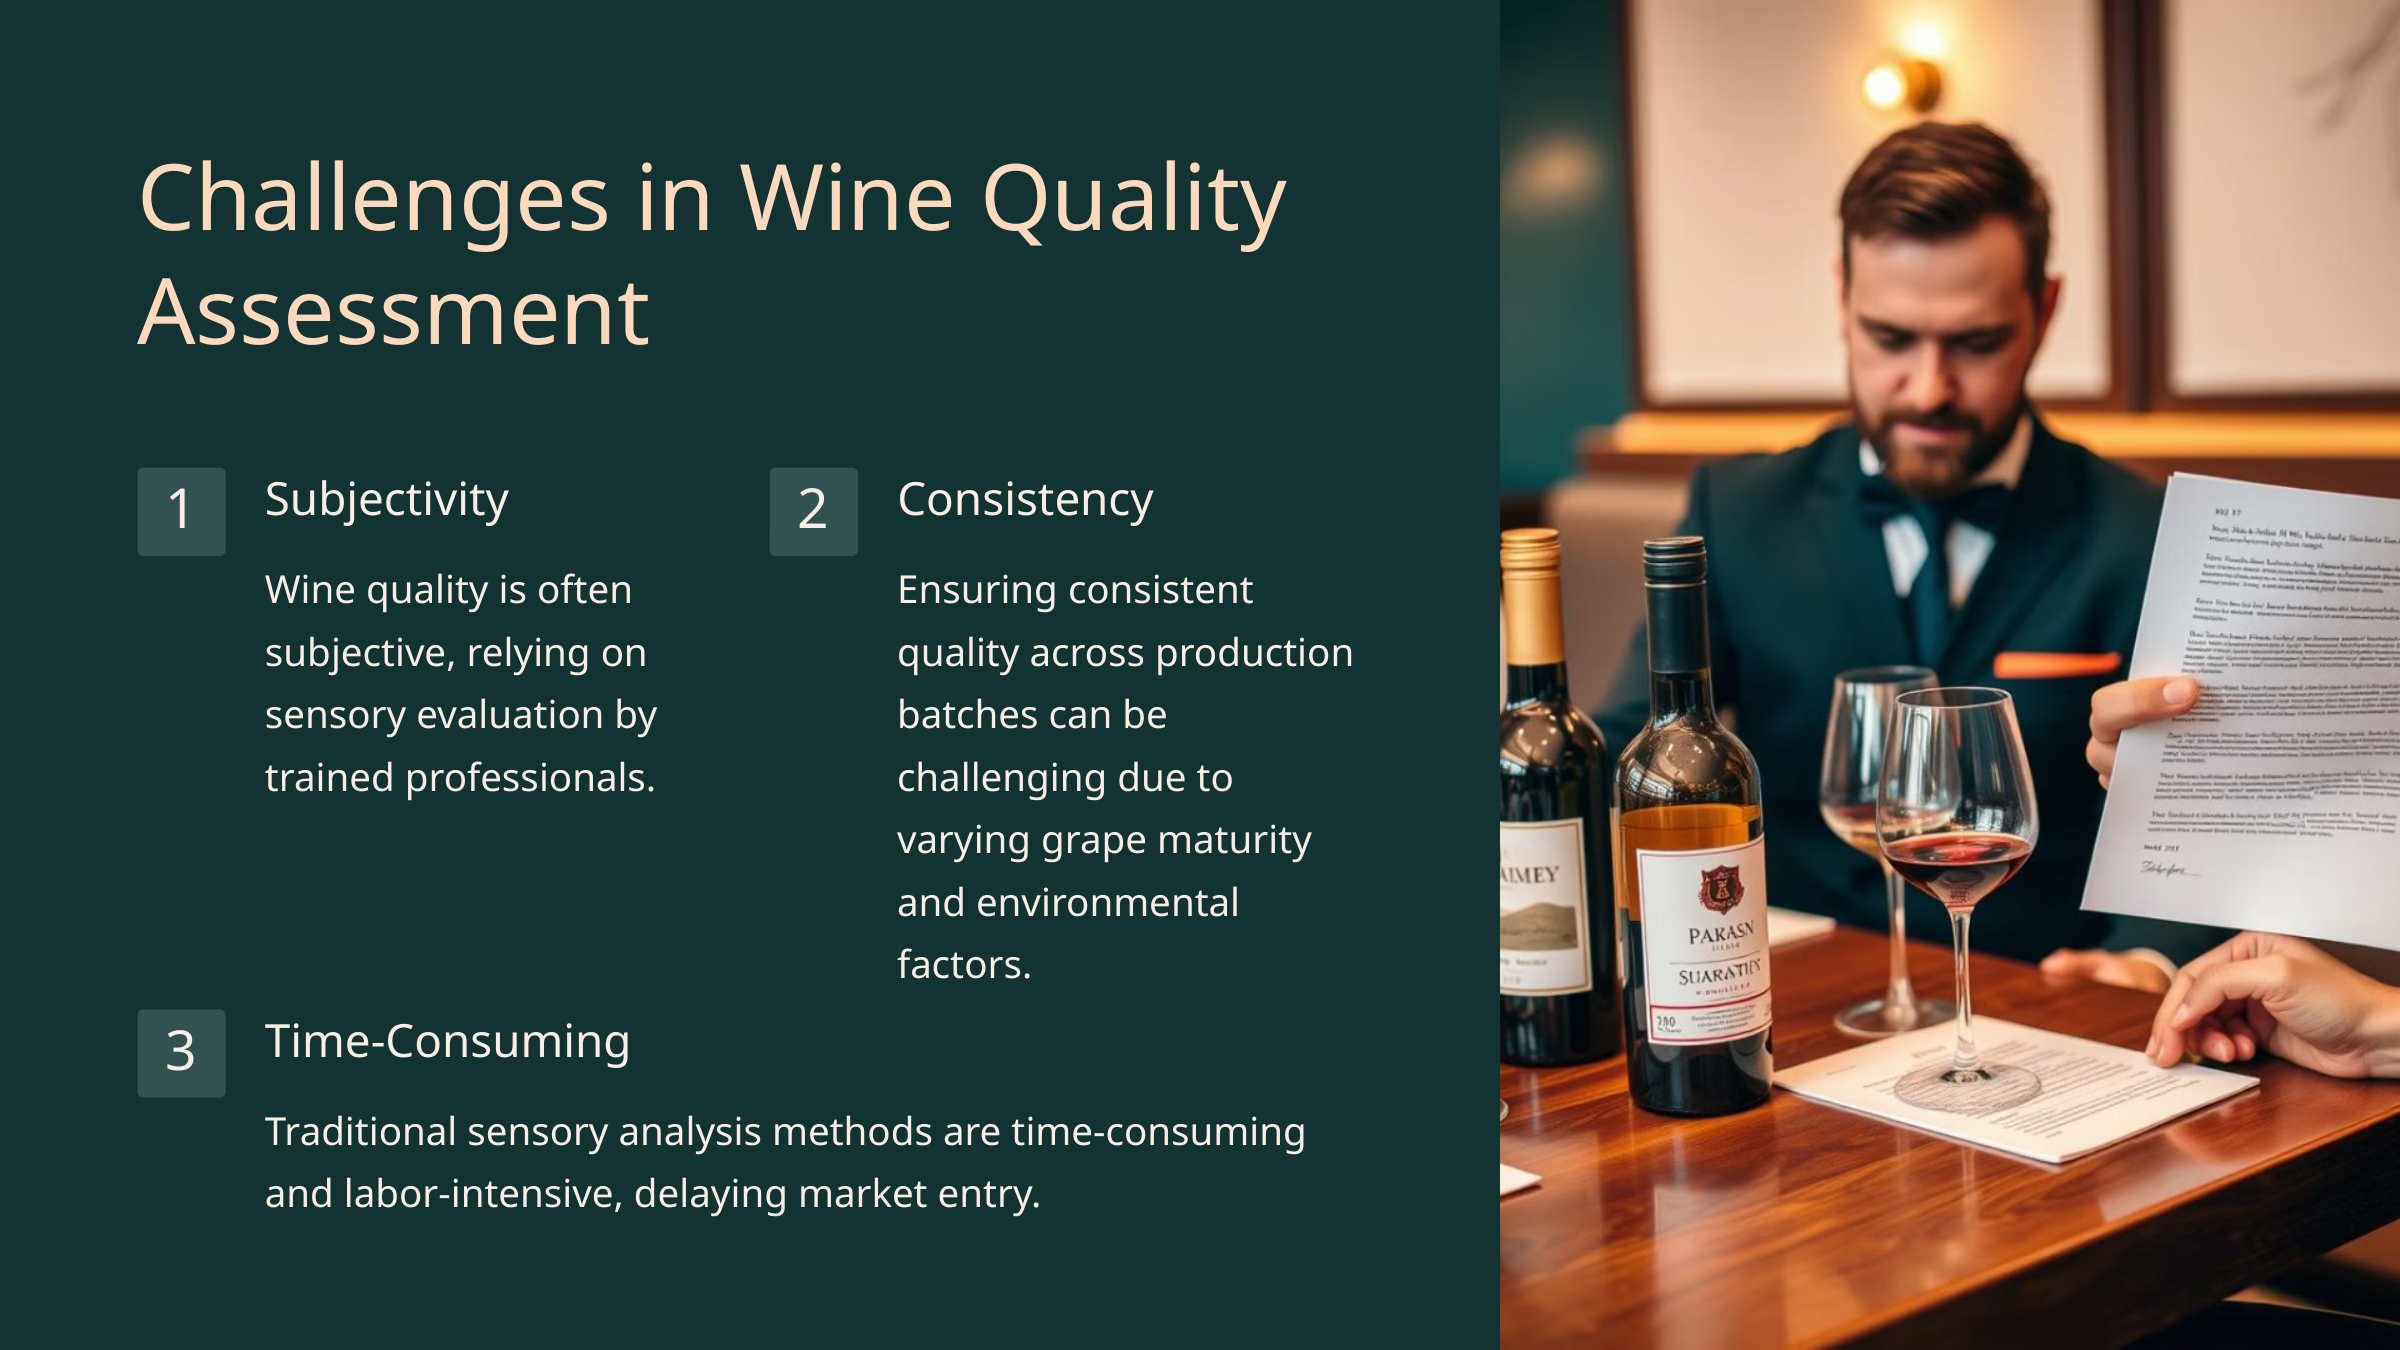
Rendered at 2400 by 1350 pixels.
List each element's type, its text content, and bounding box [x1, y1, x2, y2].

text_box [769, 467, 858, 556]
text_box Ensuring consistent quality across production batches can be challenging due to varying grape maturity and environmental factors. [897, 548, 1363, 926]
text_box 2 [798, 484, 829, 540]
text_box Time-Consuming [265, 1009, 727, 1068]
picture [1499, 0, 2400, 1350]
text_box 1 [171, 484, 192, 540]
text_box [137, 467, 226, 556]
text_box 3 [166, 1025, 197, 1082]
text_box Traditional sensory analysis methods are time-consuming and labor-intensive, delaying market entry. [265, 1090, 1363, 1217]
text_box Challenges in Wine Quality Assessment [137, 133, 1363, 365]
text_box Consistency [897, 467, 1360, 526]
text_box [137, 1009, 226, 1098]
text_box Subjectivity [265, 467, 727, 526]
text_box Wine quality is often subjective, relying on sensory evaluation by trained professionals. [264, 548, 731, 801]
